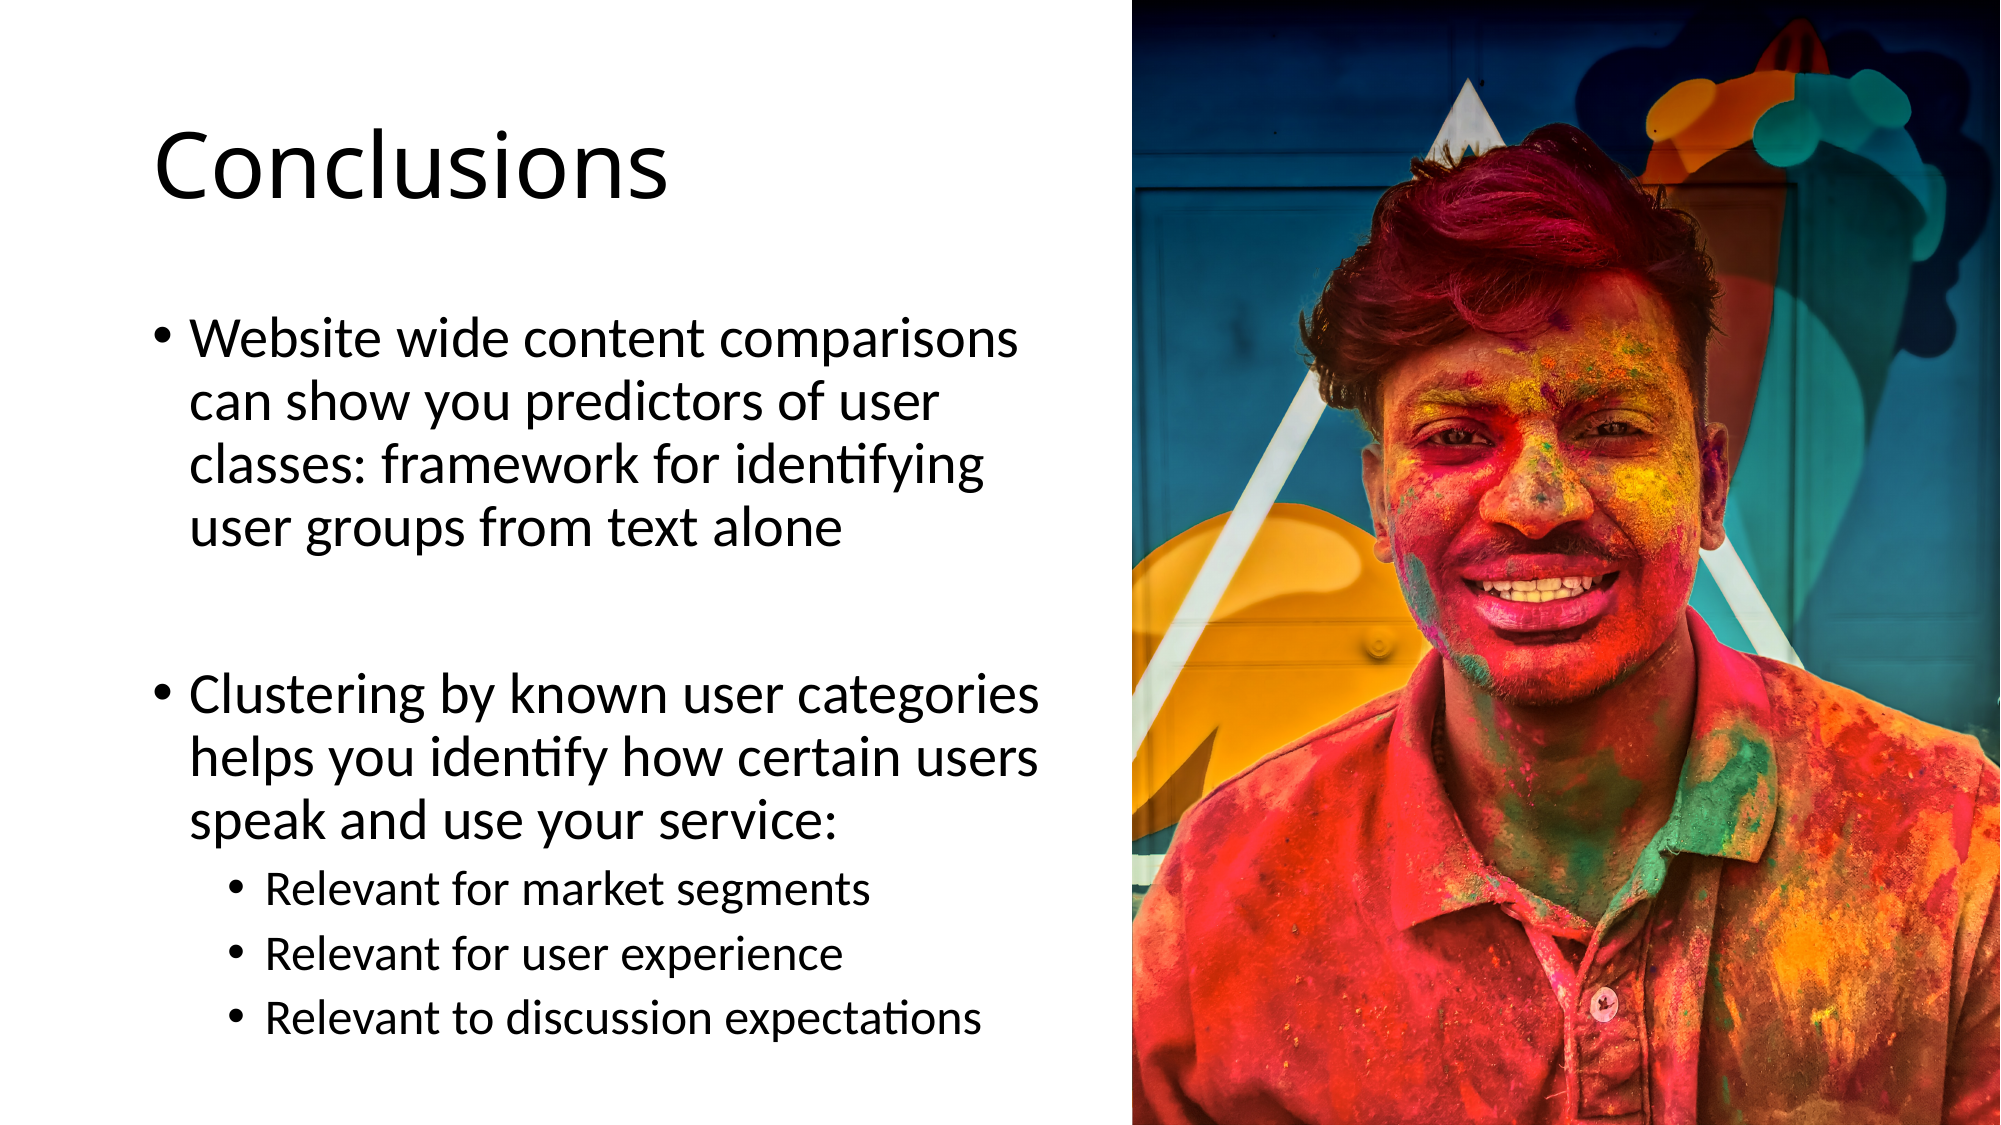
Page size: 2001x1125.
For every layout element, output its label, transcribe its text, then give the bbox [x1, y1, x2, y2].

picture [1132, 0, 2000, 1125]
title Conclusions [137, 59, 1132, 278]
picture [1193, 197, 1213, 202]
list Website wide content comparisons can show you predictors of user classes: framework for identifying user groups from text alone Clustering by known user categories helps you identify how certain users speak and use your service: Relevant for market segments Relevant for user experience Relevant to discussion expectations [137, 299, 1078, 1076]
